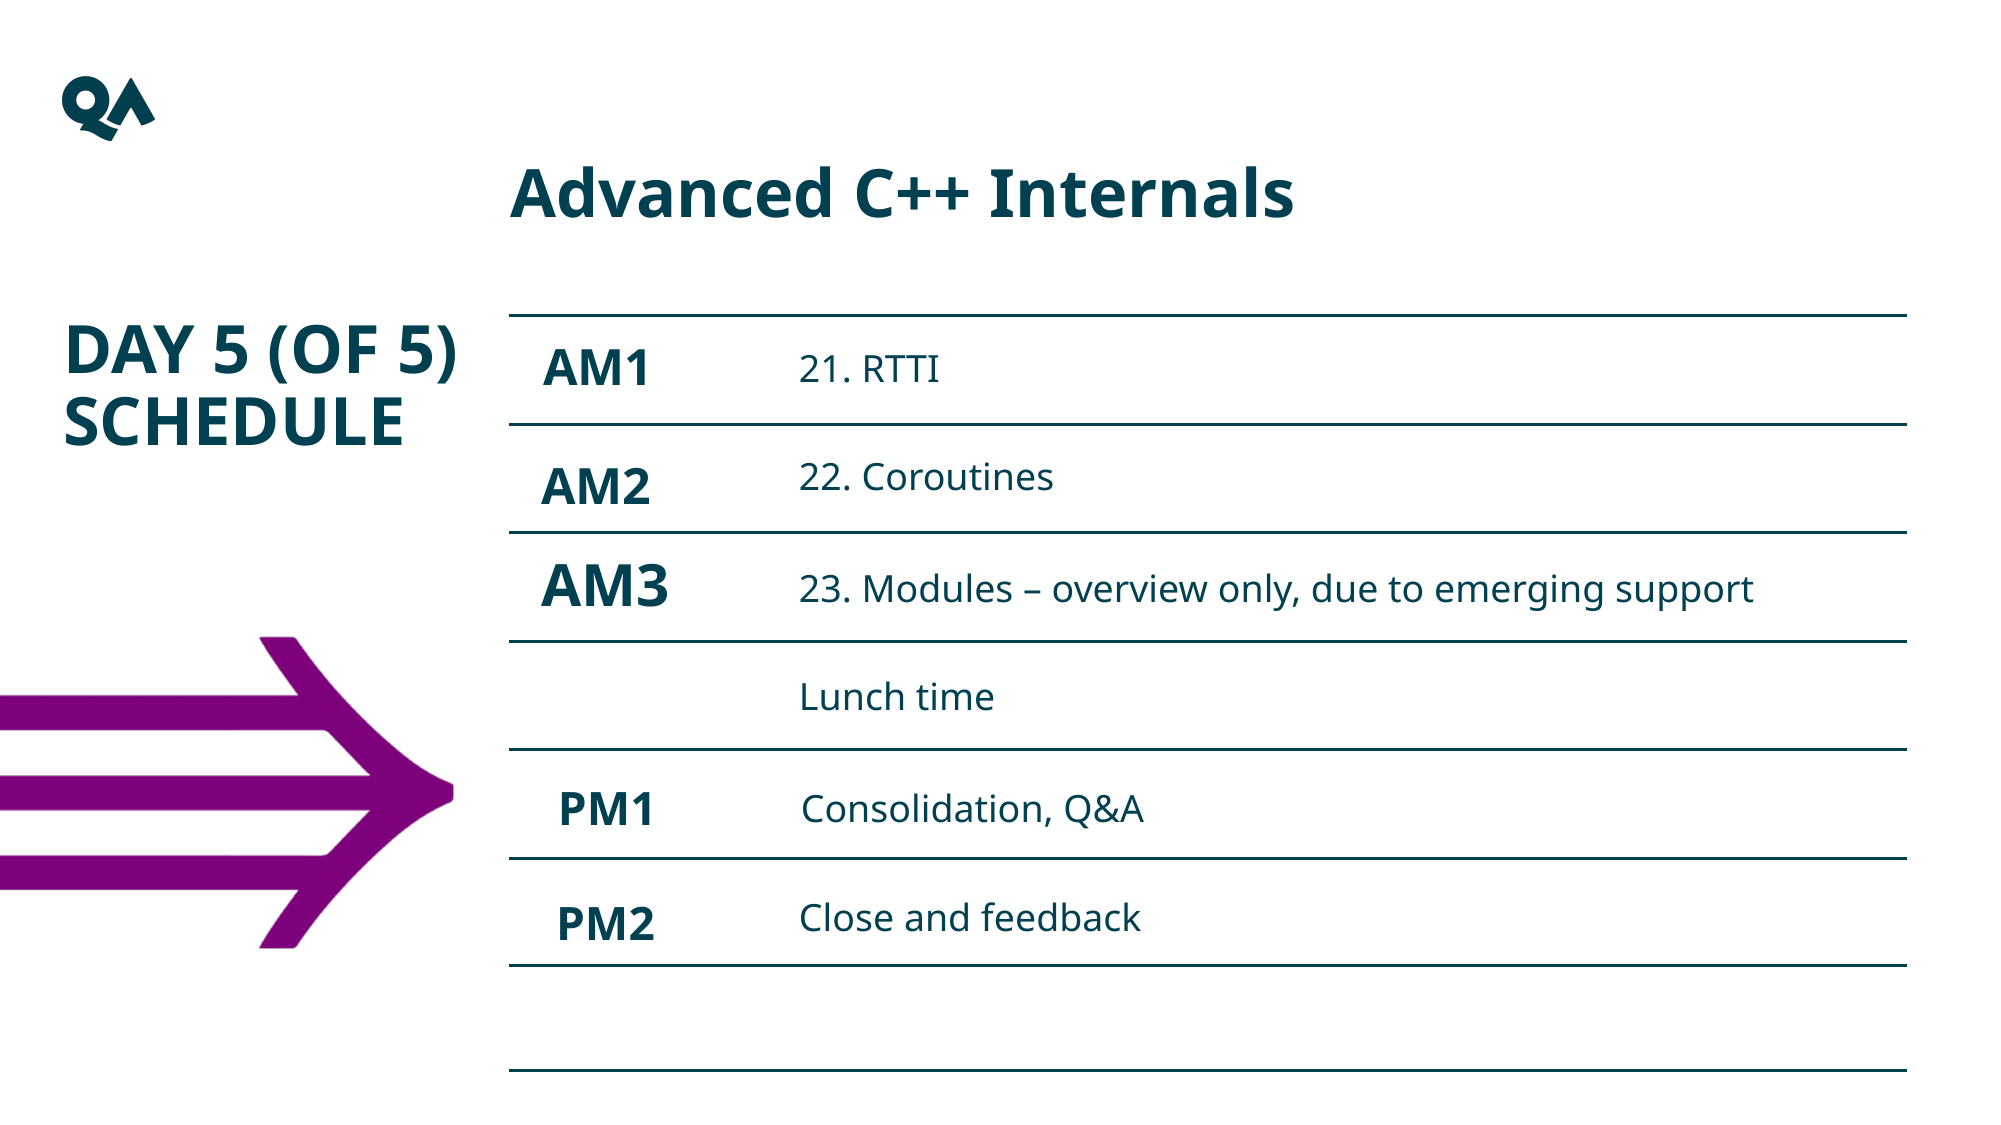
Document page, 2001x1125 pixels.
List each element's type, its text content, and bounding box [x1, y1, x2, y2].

text_box AM3 [541, 548, 698, 619]
text_box 21. RTTI [784, 337, 1937, 398]
text_box Close and feedback [784, 886, 1787, 946]
picture [0, 602, 476, 963]
list AM1 [543, 335, 700, 406]
picture [44, 62, 173, 153]
list AM2 [541, 454, 698, 525]
text_box 23. Modules – overview only, due to emerging support [784, 557, 1937, 618]
list Consolidation, Q&A [800, 784, 1882, 1125]
text_box Advanced C++ Internals [495, 143, 1623, 239]
list Day 5 (of 5) schedule [63, 315, 477, 638]
